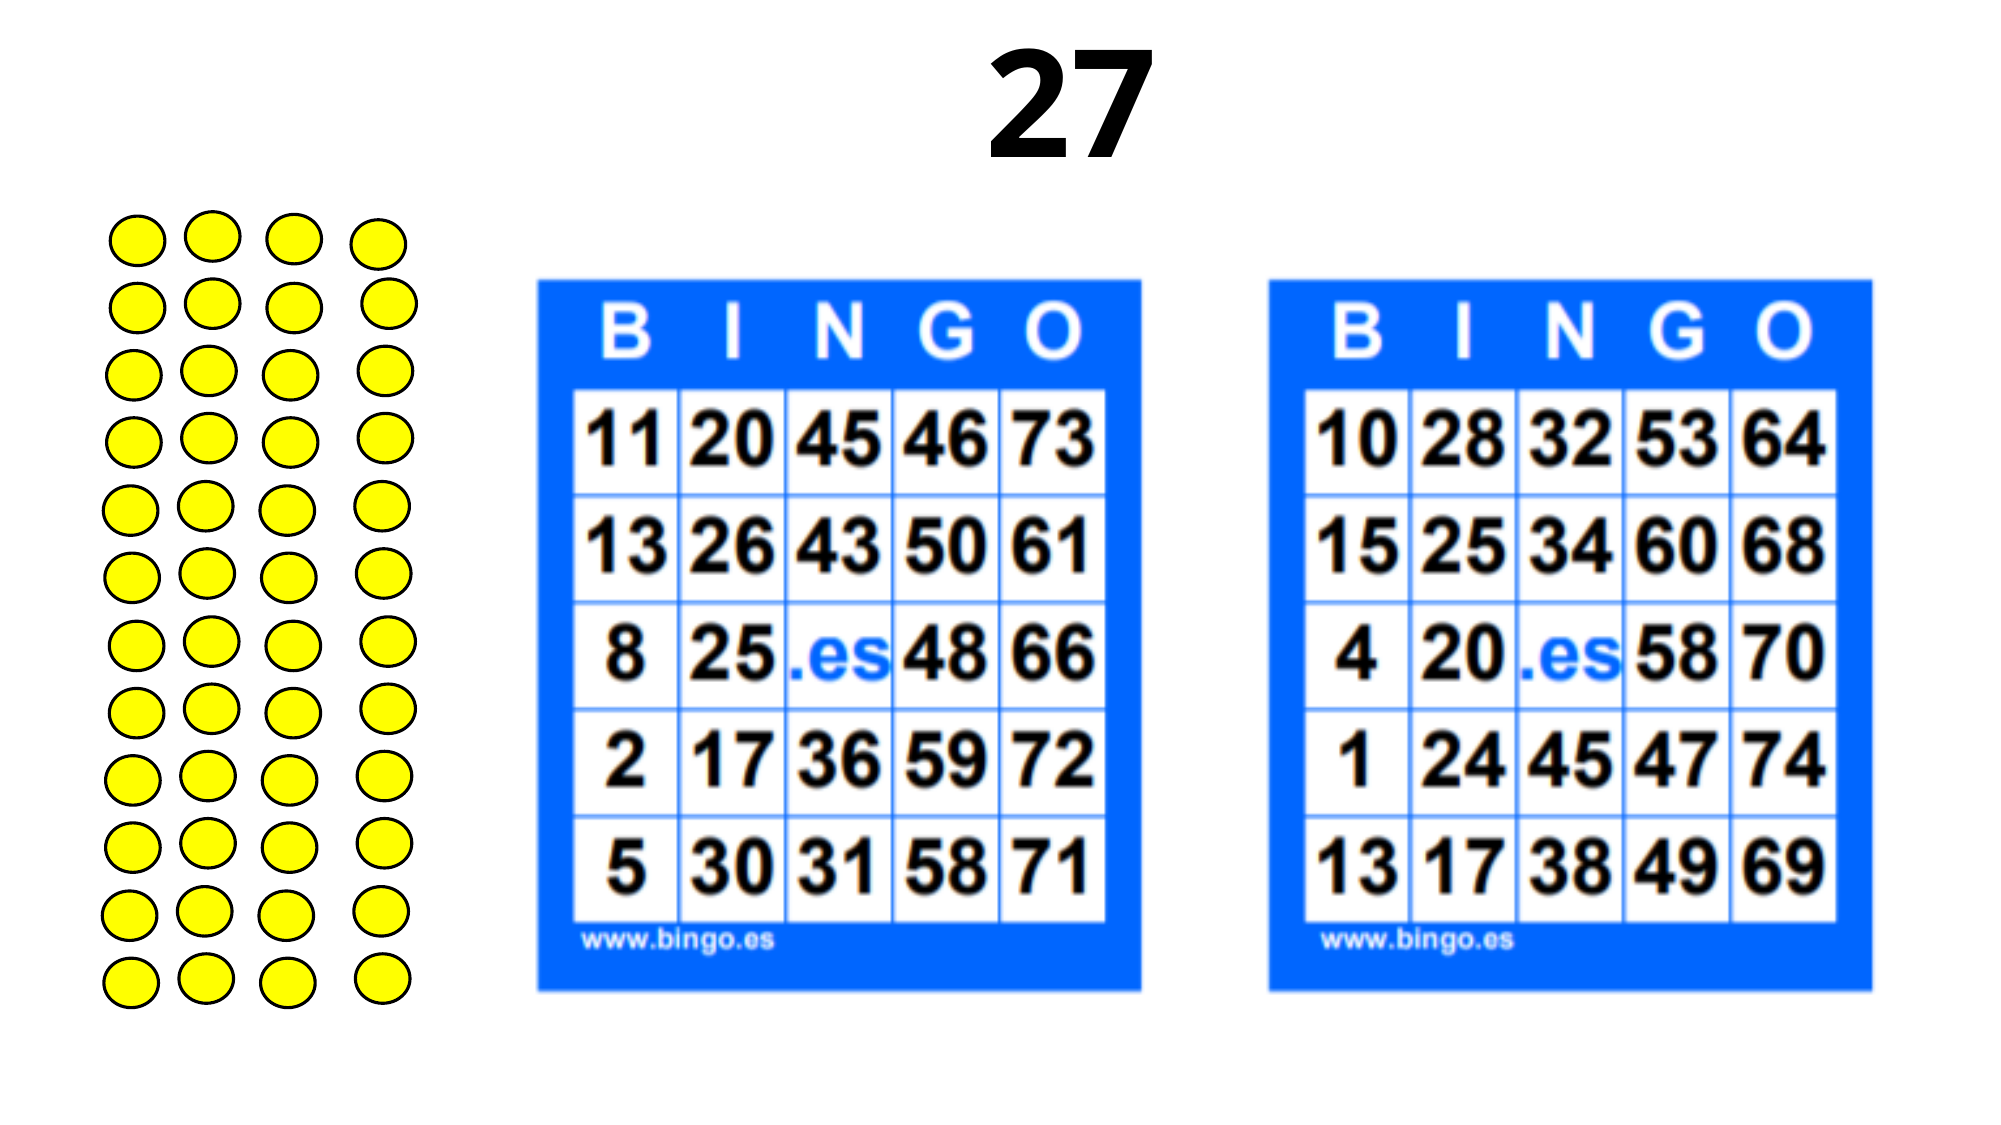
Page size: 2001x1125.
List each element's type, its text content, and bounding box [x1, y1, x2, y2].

text_box [265, 213, 323, 265]
text_box 27 [970, 0, 1173, 195]
text_box [108, 620, 165, 672]
text_box [183, 683, 241, 735]
text_box [259, 957, 317, 1009]
text_box [103, 552, 161, 604]
text_box [101, 889, 158, 942]
text_box [102, 484, 159, 537]
text_box [104, 821, 162, 874]
text_box [357, 345, 414, 397]
text_box [262, 416, 319, 469]
text_box [354, 952, 412, 1005]
text_box [179, 817, 237, 870]
text_box [108, 687, 165, 739]
text_box [180, 412, 238, 464]
text_box [109, 282, 166, 334]
text_box [260, 552, 318, 604]
text_box [105, 416, 163, 469]
text_box [265, 282, 323, 334]
text_box [257, 889, 315, 942]
text_box [184, 277, 242, 330]
text_box [183, 615, 241, 668]
text_box [360, 277, 418, 330]
text_box [102, 957, 160, 1009]
text_box [105, 349, 163, 402]
text_box [264, 620, 322, 672]
text_box [261, 754, 318, 807]
text_box [261, 821, 318, 874]
text_box [184, 210, 242, 263]
text_box [180, 345, 238, 397]
picture [529, 267, 1886, 1008]
text_box [356, 750, 413, 802]
text_box [353, 480, 411, 532]
text_box [178, 547, 236, 600]
text_box [359, 615, 417, 668]
text_box [352, 885, 410, 938]
text_box [349, 218, 407, 271]
text_box [104, 754, 162, 807]
text_box [359, 683, 417, 735]
text_box [176, 885, 234, 938]
text_box [264, 687, 322, 739]
text_box [177, 952, 235, 1005]
text_box [109, 215, 166, 267]
text_box [357, 412, 414, 464]
text_box [179, 750, 237, 802]
text_box [258, 484, 316, 537]
text_box [177, 480, 235, 532]
text_box [355, 547, 413, 600]
text_box [262, 349, 319, 402]
text_box [356, 817, 413, 870]
